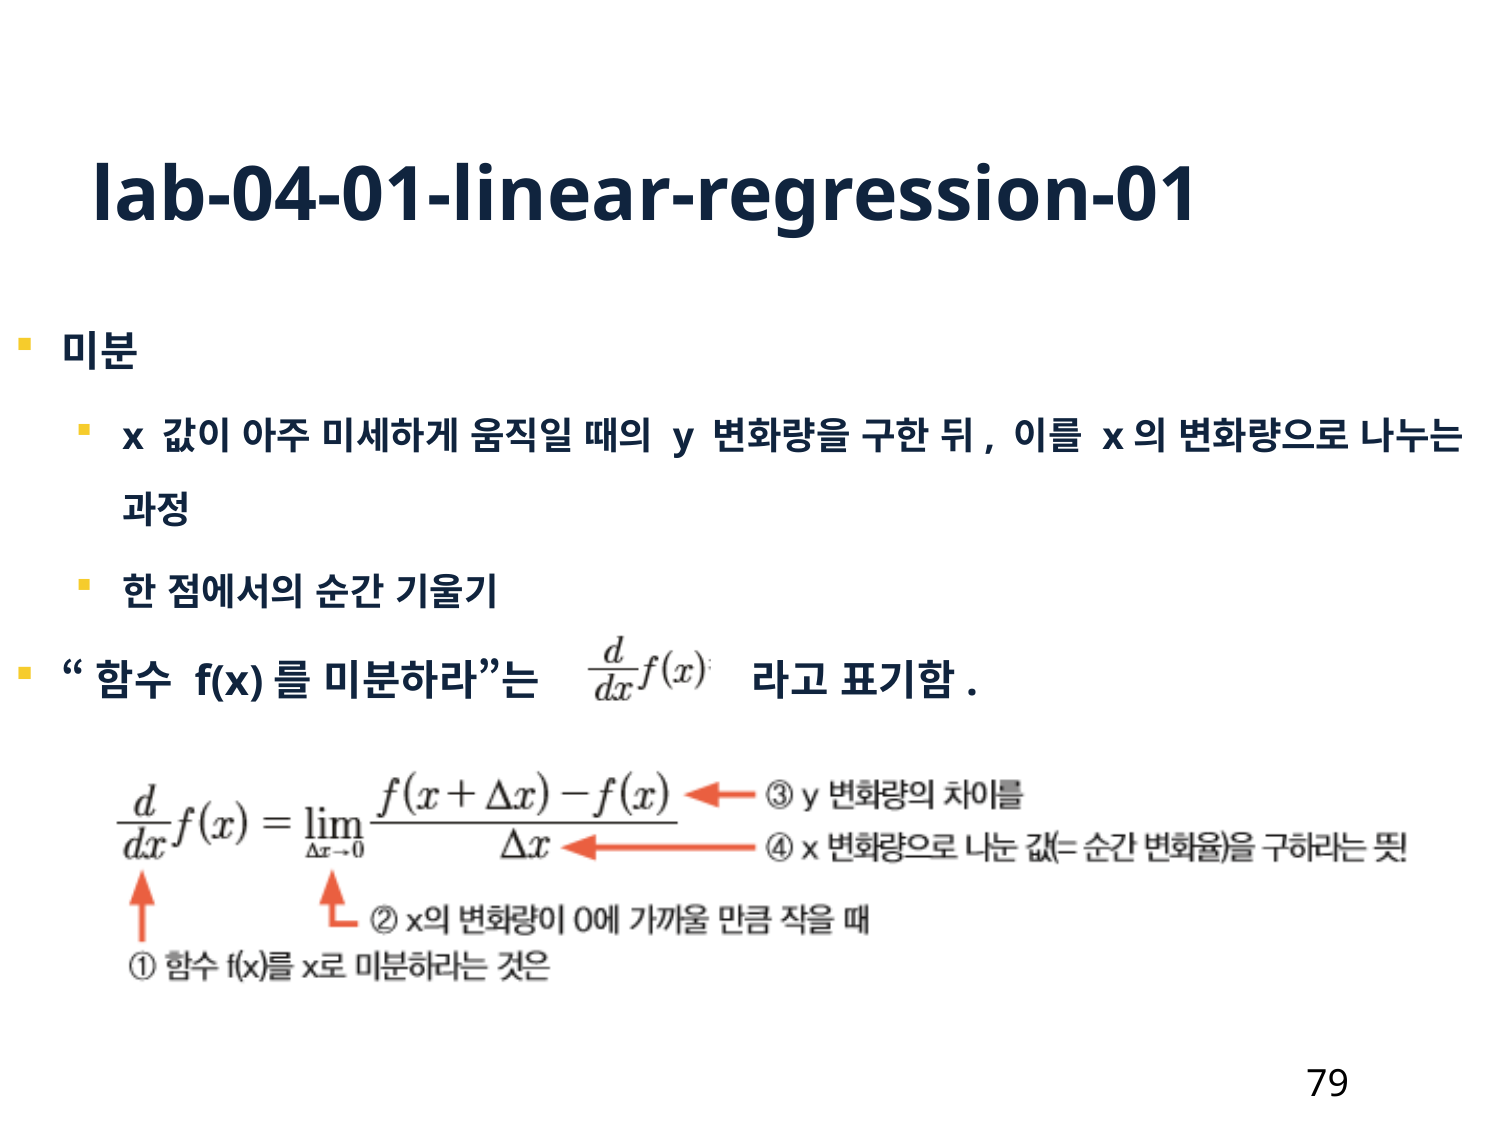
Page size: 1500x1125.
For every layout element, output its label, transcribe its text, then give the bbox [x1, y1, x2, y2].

picture [583, 630, 711, 709]
title lab-04-01-linear-regression-01 [0, 137, 1294, 244]
picture [108, 755, 1420, 999]
list 미분 x 값이 아주 미세하게 움직일 때의 y 변화량을 구한 뒤, 이를 x의 변화량으로 나누는 과정 한 점에서의 순간 기울기 “함수 f(x)를 미분하라”는 라고 표기함. [0, 284, 1500, 1034]
